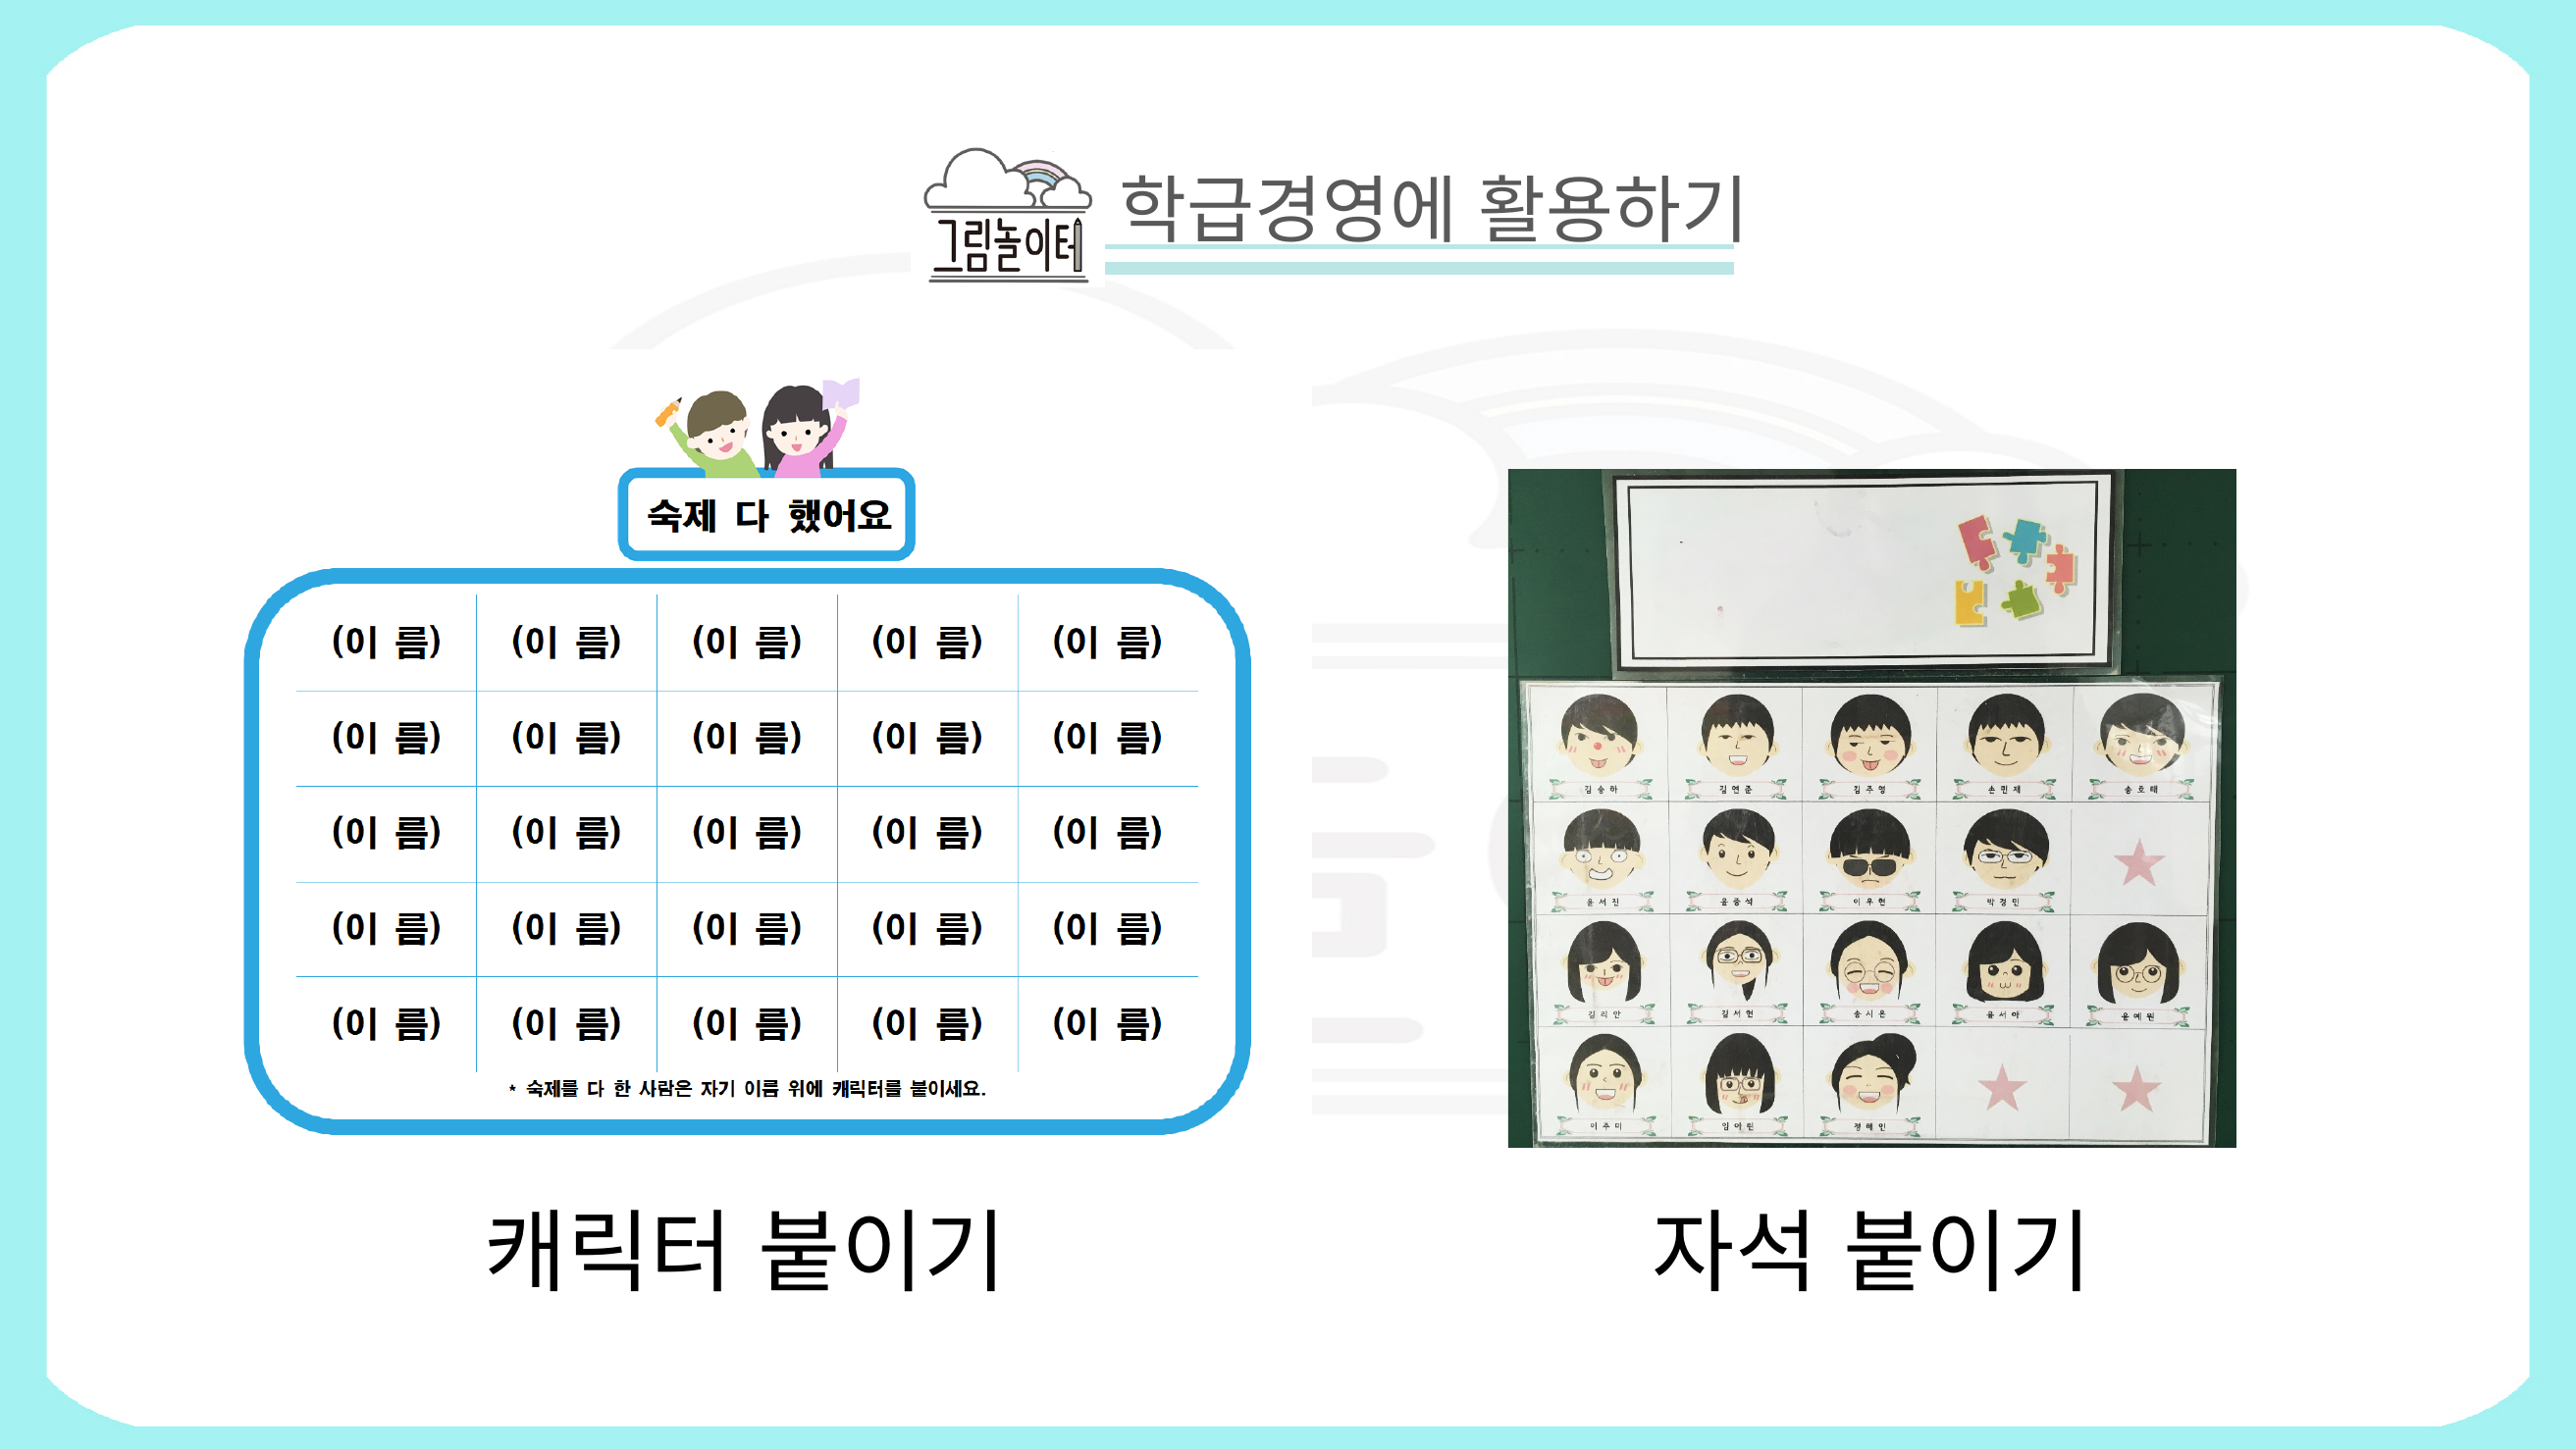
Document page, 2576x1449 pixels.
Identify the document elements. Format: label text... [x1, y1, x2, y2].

text_box 자석 붙이기 [1446, 1187, 2298, 1310]
text_box 캐릭터 붙이기 [320, 1187, 1173, 1310]
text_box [910, 129, 1106, 288]
text_box 학급경영에 활용하기 [1110, 156, 1788, 260]
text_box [1110, 246, 1735, 269]
picture [0, 0, 2576, 1449]
